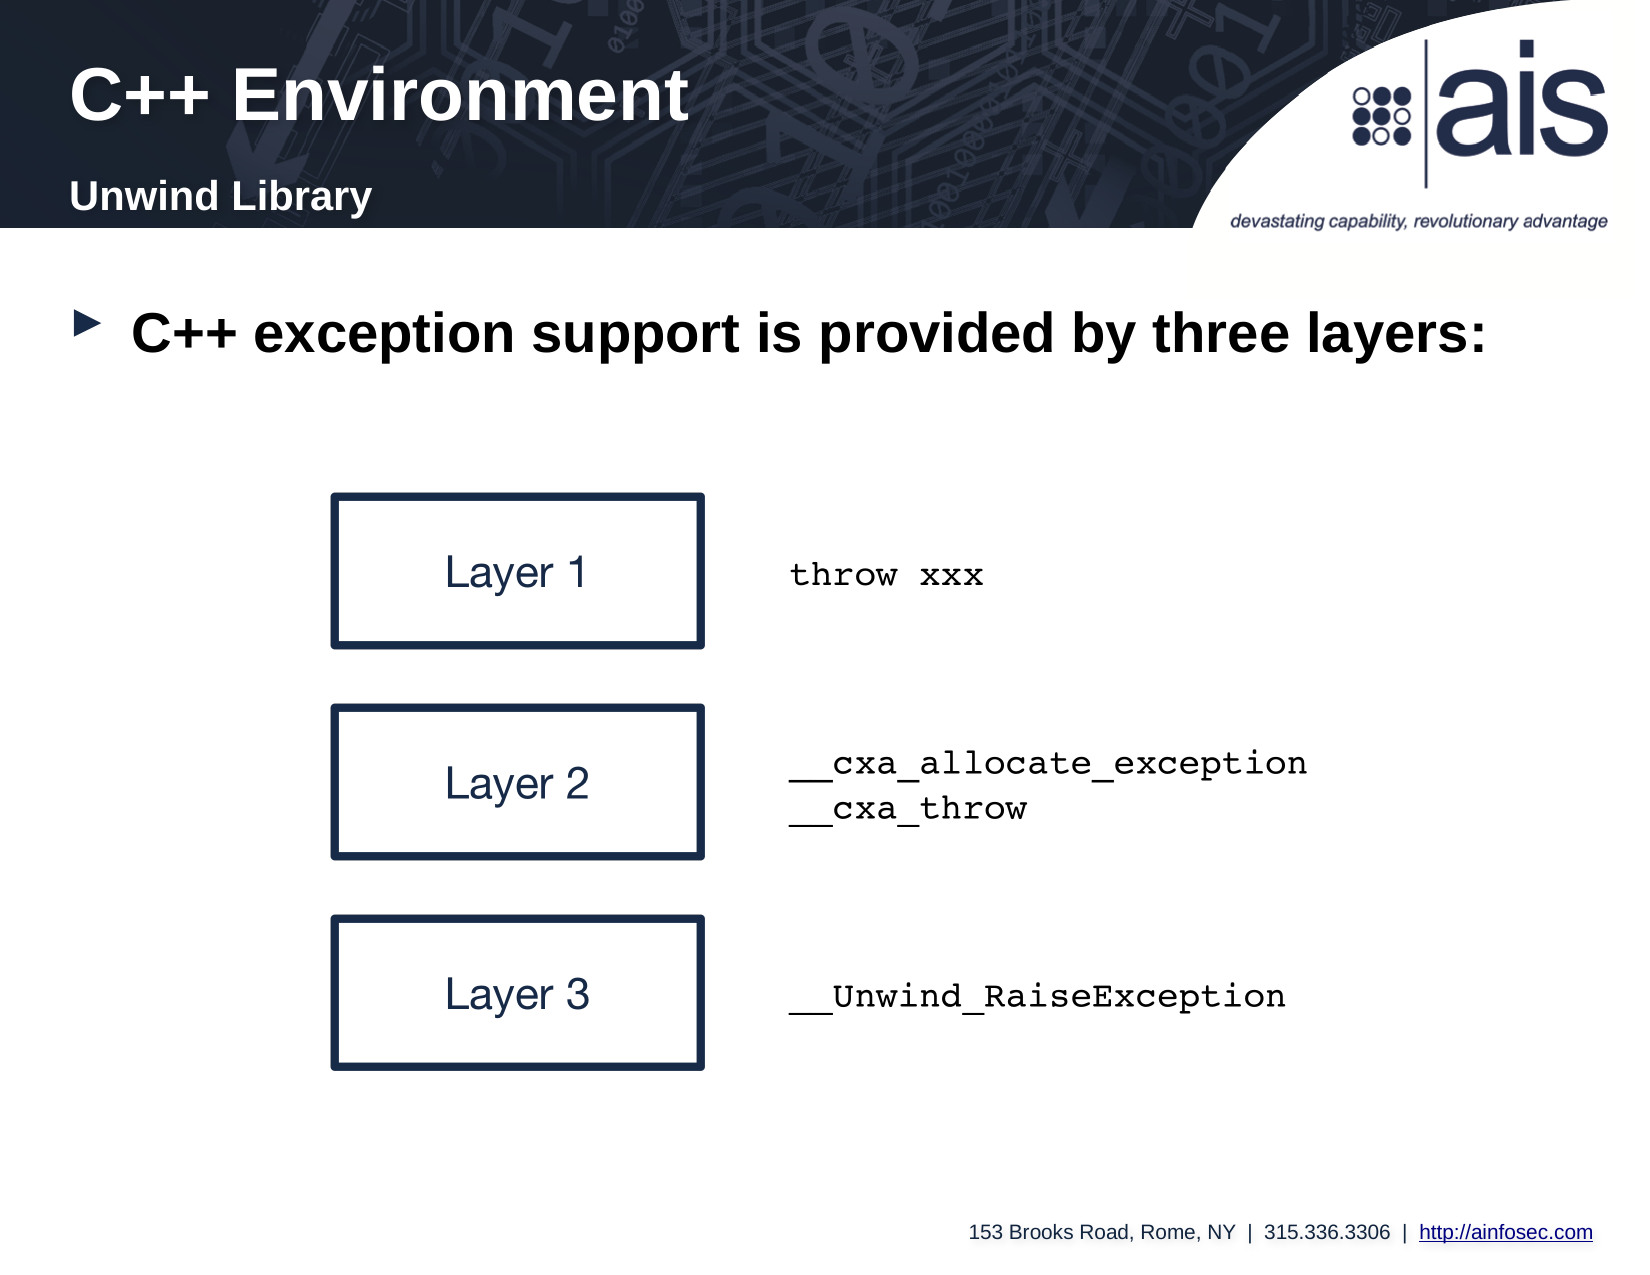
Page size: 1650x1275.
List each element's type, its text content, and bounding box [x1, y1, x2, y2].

list C++ Environment [52, 34, 1188, 148]
picture [0, 0, 1634, 1275]
list C++ exception support is provided by three layers: [52, 287, 1598, 1175]
list Unwind Library [52, 148, 1188, 251]
